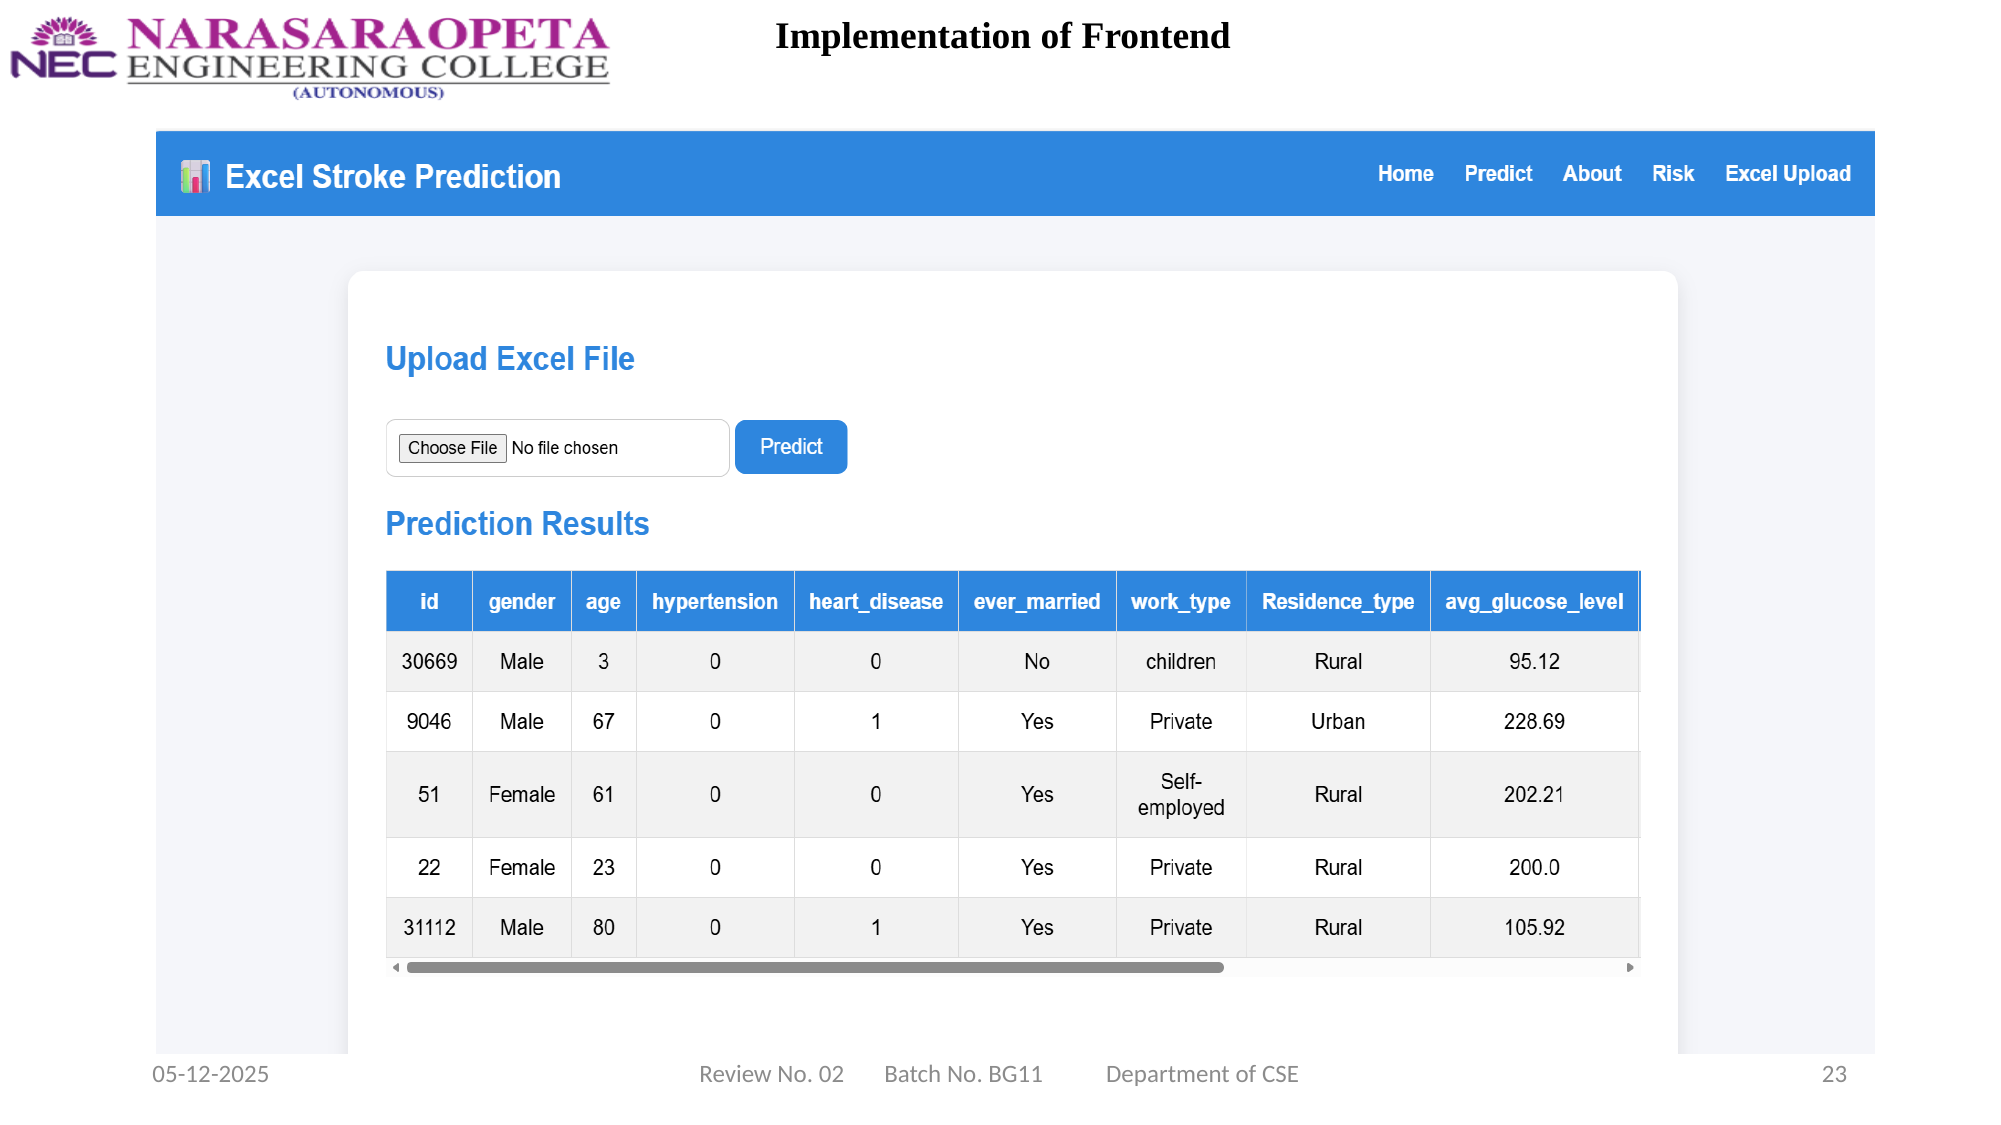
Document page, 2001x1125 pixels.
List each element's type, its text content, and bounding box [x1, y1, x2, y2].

text_box Implementation of Frontend [760, 4, 1803, 64]
slide_number 23 [1412, 1054, 1863, 1103]
picture [156, 128, 1875, 1054]
picture [0, 10, 618, 106]
footer Review No. 02 Batch No. BG11 Department of CSE [662, 1054, 1338, 1103]
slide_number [137, 1042, 588, 1103]
